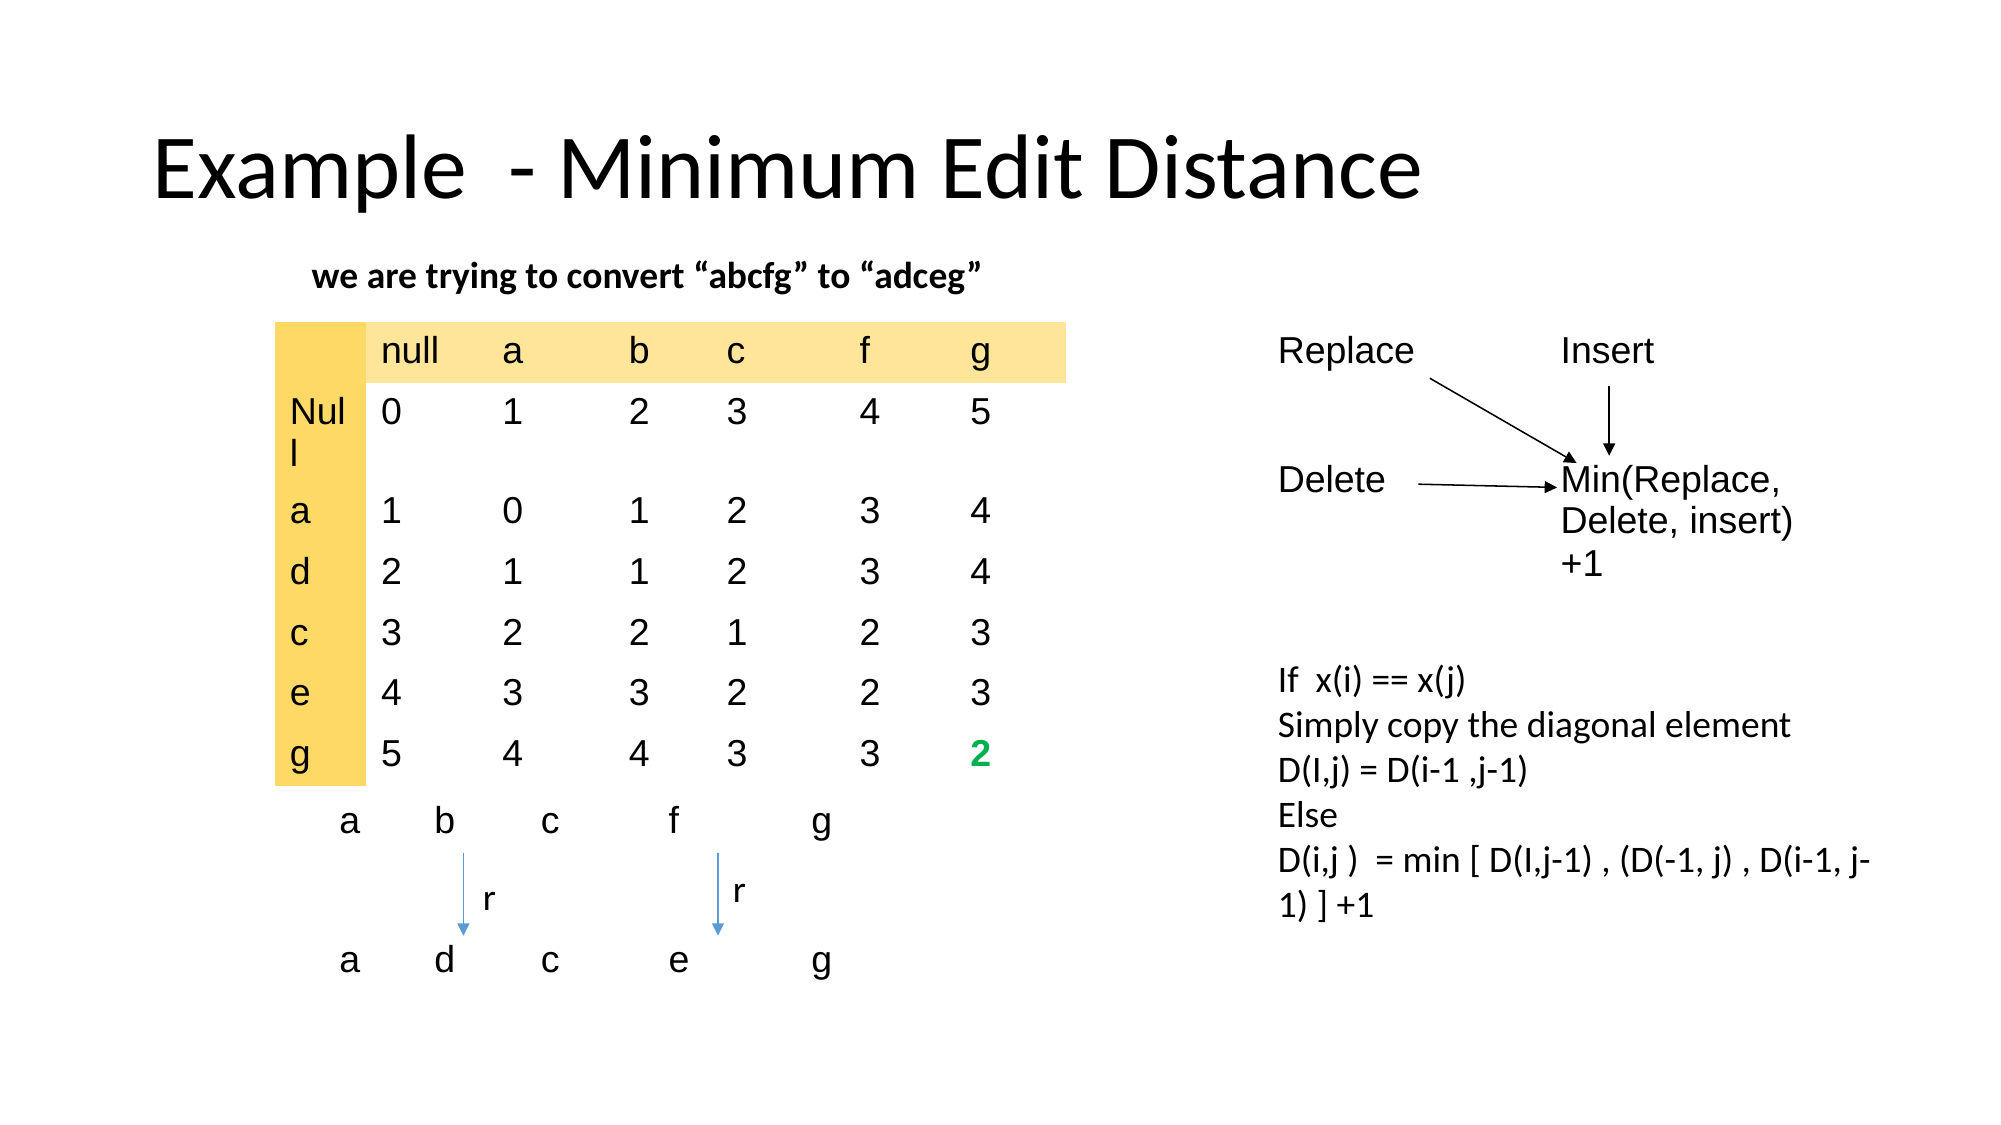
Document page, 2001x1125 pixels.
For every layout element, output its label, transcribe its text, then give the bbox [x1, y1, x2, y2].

text_box we are trying to convert “abcfg” to “adceg” [296, 236, 1522, 312]
table_cell 2 [712, 543, 844, 604]
table_cell 1 [366, 482, 487, 543]
table_cell 3 [712, 725, 844, 786]
table_cell Min(Replace, Delete, insert) +1 [1546, 451, 1828, 609]
table_header a [324, 792, 419, 853]
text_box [1429, 377, 1577, 464]
table_cell 3 [955, 604, 1066, 664]
table_cell 2 [614, 383, 712, 482]
table_cell 5 [366, 725, 487, 786]
table_cell 4 [614, 725, 712, 786]
table_header [275, 322, 366, 383]
table_cell 4 [487, 725, 614, 786]
table_cell a [275, 482, 366, 543]
table_cell 3 [614, 664, 712, 725]
table_cell 0 [366, 383, 487, 482]
table_header g [796, 931, 918, 992]
table_cell 3 [955, 664, 1066, 725]
table_cell 3 [366, 604, 487, 664]
table_cell 2 [487, 604, 614, 664]
table_header e [654, 931, 796, 992]
title Example - Minimum Edit Distance [137, 59, 1863, 278]
table_header f [654, 792, 796, 853]
table_header g [796, 792, 918, 853]
table_cell 1 [614, 543, 712, 604]
table_cell 3 [844, 543, 955, 604]
table_header c [526, 792, 654, 853]
table_cell 2 [712, 664, 844, 725]
table_cell 2 [844, 664, 955, 725]
table_cell 2 [844, 604, 955, 664]
table_header c [712, 322, 844, 383]
table_cell 2 [712, 482, 844, 543]
table_cell g [275, 725, 366, 786]
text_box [1418, 483, 1558, 488]
text_box r [468, 865, 533, 926]
table_cell 3 [487, 664, 614, 725]
table_cell 3 [712, 383, 844, 482]
table_cell 5 [955, 383, 1066, 482]
table_header Insert [1546, 322, 1828, 451]
table_cell e [275, 664, 366, 725]
table_cell c [275, 604, 366, 664]
table_header g [955, 322, 1066, 383]
table_cell 3 [844, 482, 955, 543]
table_cell 3 [844, 725, 955, 786]
table_header d [419, 931, 526, 992]
table_cell 4 [955, 543, 1066, 604]
table_cell 1 [487, 383, 614, 482]
table_header b [419, 792, 526, 853]
table_header c [526, 931, 654, 992]
table_cell 4 [366, 664, 487, 725]
text_box r [722, 857, 783, 918]
table_cell 2 [955, 725, 1066, 786]
table_cell 1 [487, 543, 614, 604]
table_cell 2 [614, 604, 712, 664]
table_cell 2 [366, 543, 487, 604]
table_cell 0 [487, 482, 614, 543]
text_box If x(i) == x(j) Simply copy the diagonal element D(I,j) = D(i-1 ,j-1) Else D(i,j ) = min [ D(I,j-1) , (D(-1, j) , D(i-1, j-1) ] +1 [1262, 647, 1913, 933]
table_header a [487, 322, 614, 383]
table_header Replace [1263, 322, 1546, 451]
table_cell Delete [1263, 451, 1546, 609]
table_header a [324, 931, 419, 992]
table_header null [366, 322, 487, 383]
table_header b [614, 322, 712, 383]
table_cell 4 [844, 383, 955, 482]
table_cell 1 [712, 604, 844, 664]
table_cell Null [275, 383, 366, 482]
table_cell 1 [614, 482, 712, 543]
table_cell 4 [955, 482, 1066, 543]
table_cell d [275, 543, 366, 604]
table_header f [844, 322, 955, 383]
